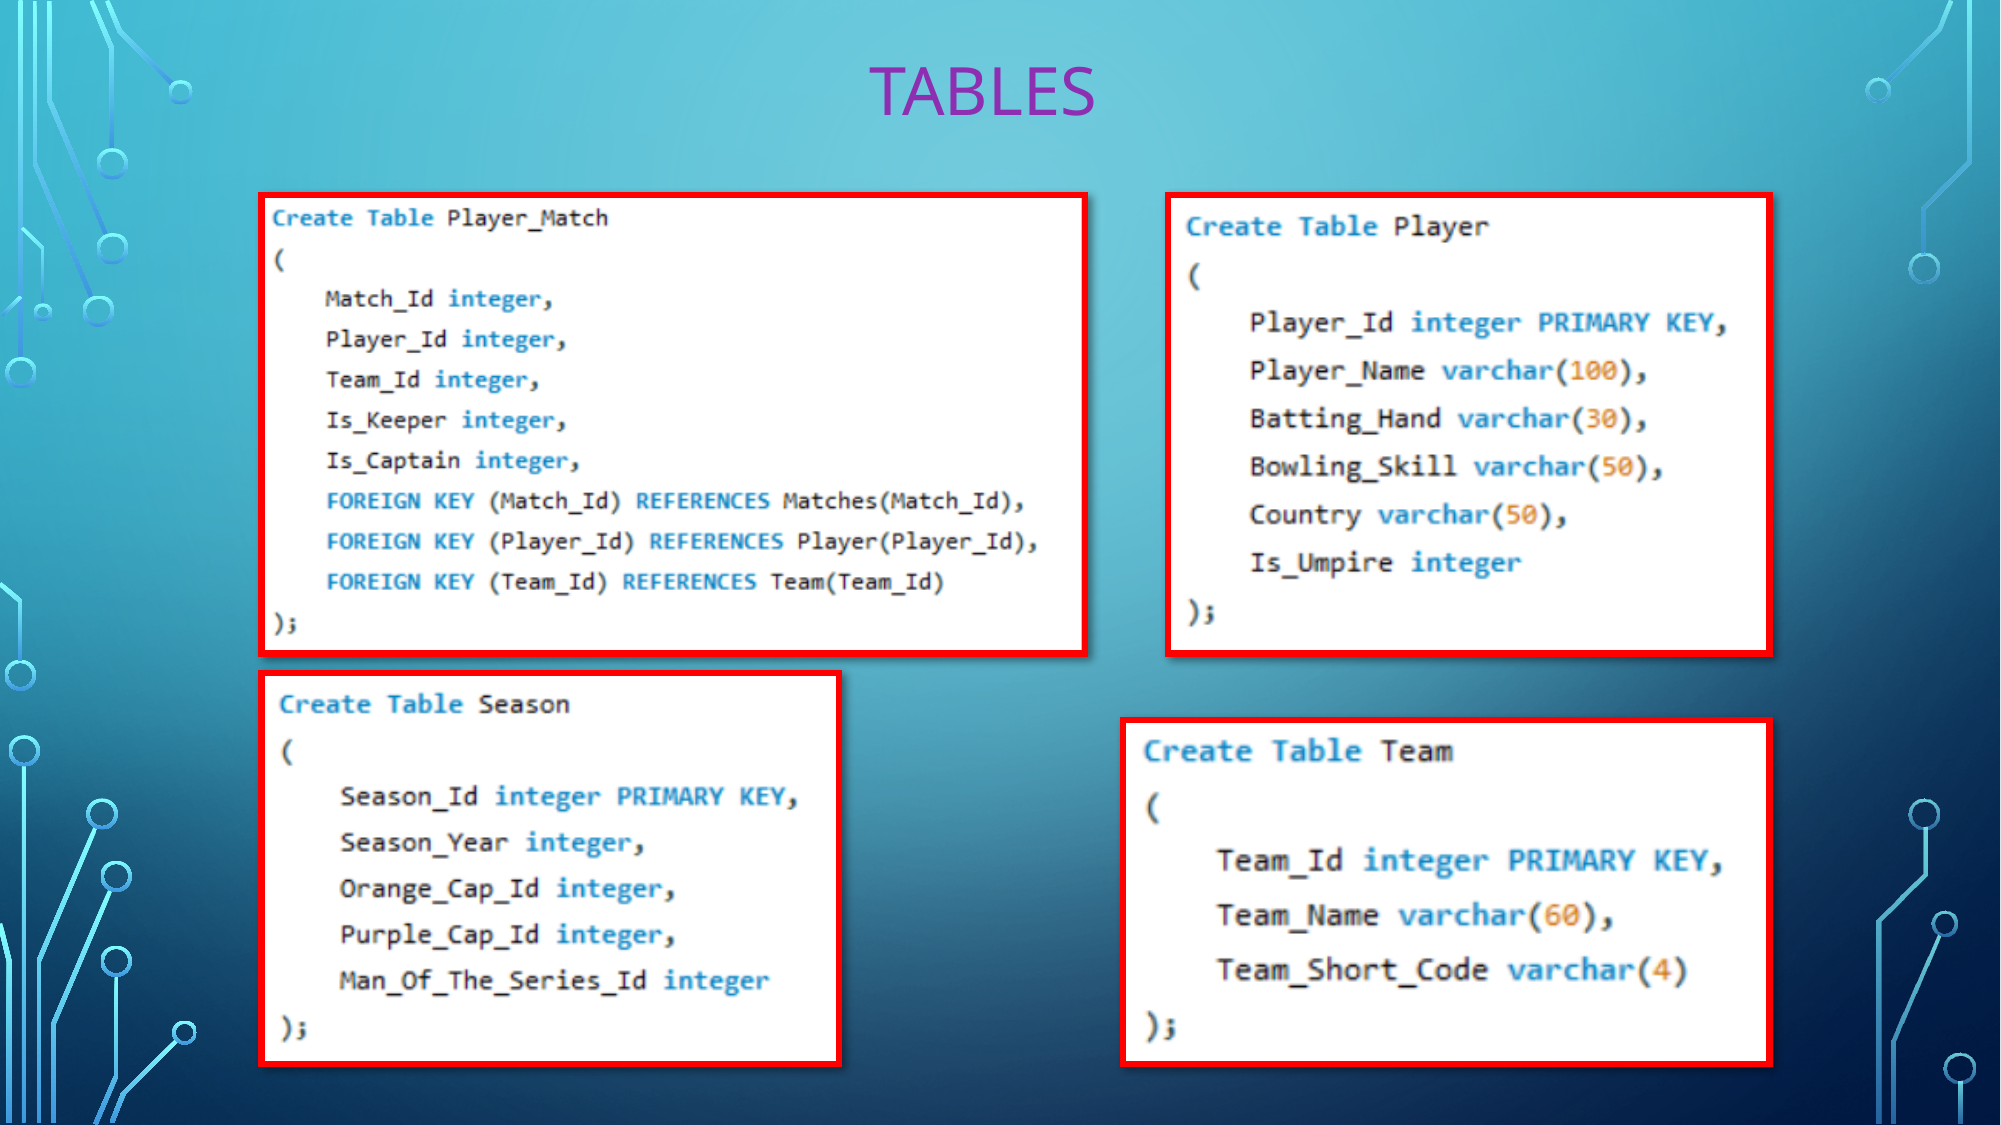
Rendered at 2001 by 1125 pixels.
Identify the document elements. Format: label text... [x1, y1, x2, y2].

text_box TABLES [854, 41, 1113, 136]
picture [1125, 722, 1767, 1062]
picture [1170, 197, 1767, 651]
picture [264, 675, 837, 1062]
picture [264, 197, 1082, 651]
